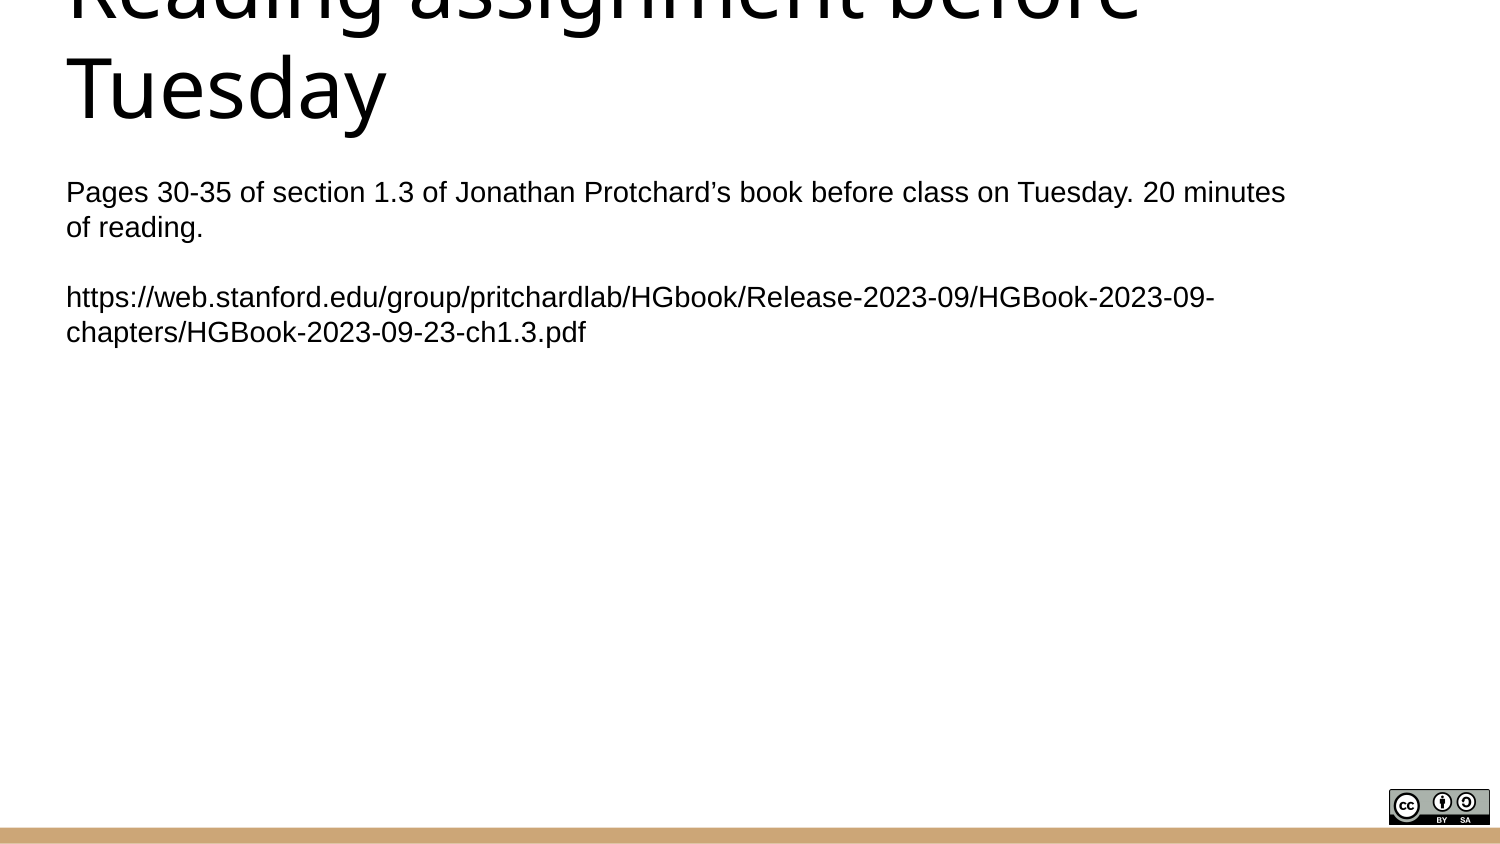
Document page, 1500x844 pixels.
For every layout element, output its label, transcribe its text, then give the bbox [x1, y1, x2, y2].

picture [1389, 789, 1490, 825]
title Reading assignment before Tuesday [51, 14, 1449, 151]
text_box Pages 30-35 of section 1.3 of Jonathan Protchard’s book before class on Tuesday. 20 minutes of reading. https://web.stanford.edu/group/pritchardlab/HGbook/Release-2023-09/HGBook-2023-09-chapters/HGBook-2023-09-23-ch1.3.pdf [51, 157, 1335, 363]
